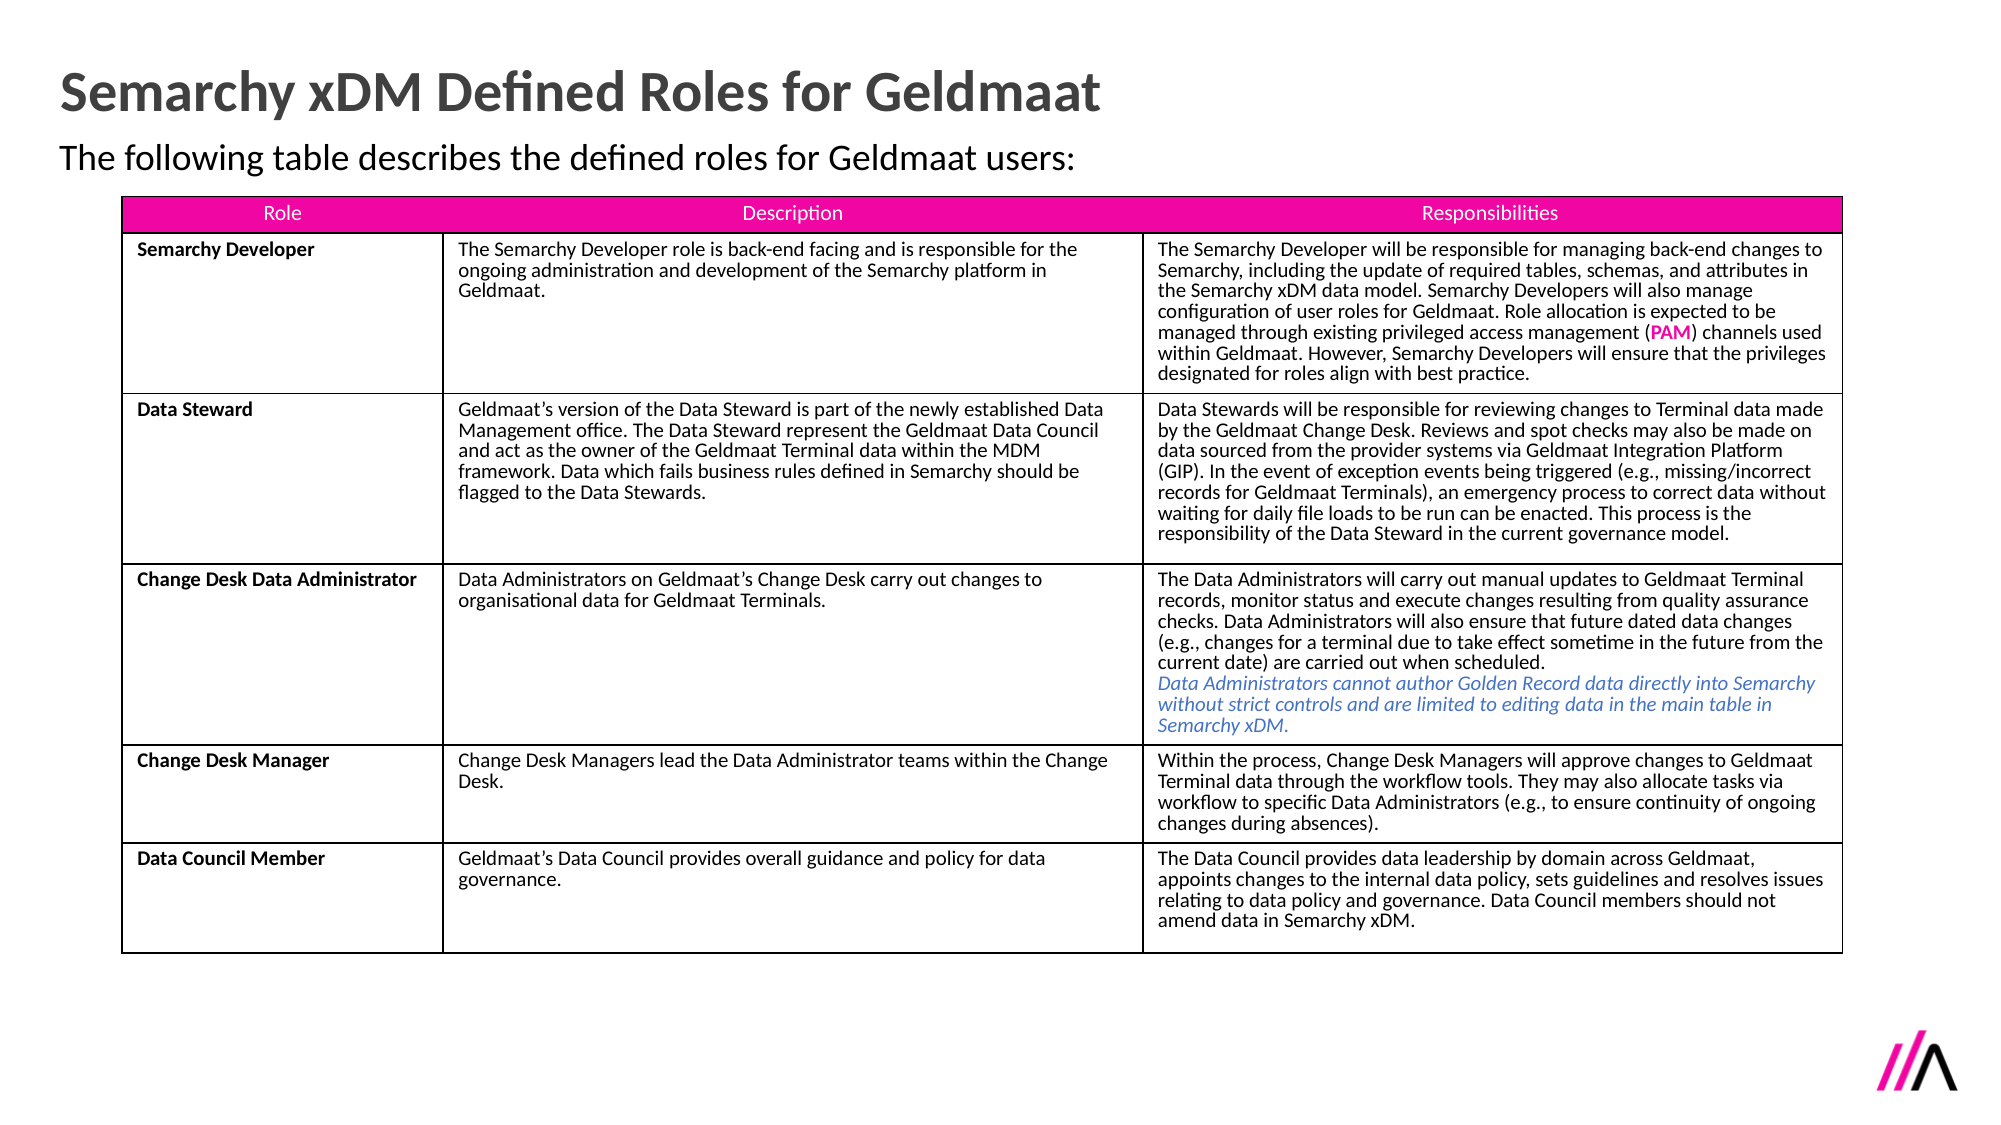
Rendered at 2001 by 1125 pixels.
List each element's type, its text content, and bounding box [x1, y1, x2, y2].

table_cell The Data Administrators will carry out manual updates to Geldmaat Terminal records, monitor status and execute changes resulting from quality assurance checks. Data Administrators will also ensure that future dated data changes (e.g., changes for a terminal due to take effect sometime in the future from the current date) are carried out when scheduled. Data Administrators cannot author Golden Record data directly into Semarchy without strict controls and are limited to editing data in the main table in Semarchy xDM. [1144, 565, 1842, 744]
table_cell Data Stewards will be responsible for reviewing changes to Terminal data made by the Geldmaat Change Desk. Reviews and spot checks may also be made on data sourced from the provider systems via Geldmaat Integration Platform (GIP). In the event of exception events being triggered (e.g., missing/incorrect records for Geldmaat Terminals), an emergency process to correct data without waiting for daily file loads to be run can be enacted. This process is the responsibility of the Data Steward in the current governance model. [1144, 394, 1842, 563]
table_header Description [443, 197, 1143, 232]
table_cell Within the process, Change Desk Managers will approve changes to Geldmaat Terminal data through the workflow tools. They may also allocate tasks via workflow to specific Data Administrators (e.g., to ensure continuity of ongoing changes during absences). [1144, 746, 1842, 842]
table_cell Change Desk Manager [123, 746, 442, 842]
table_cell Change Desk Data Administrator [123, 565, 442, 744]
text_box The following table describes the defined roles for Geldmaat users: [44, 125, 1954, 185]
table_cell Data Council Member [123, 844, 442, 952]
text_box Semarchy xDM Defined Roles for Geldmaat [45, 53, 1919, 125]
table_header Role [123, 197, 443, 232]
table_cell The Semarchy Developer will be responsible for managing back-end changes to Semarchy, including the update of required tables, schemas, and attributes in the Semarchy xDM data model. Semarchy Developers will also manage configuration of user roles for Geldmaat. Role allocation is expected to be managed through existing privileged access management (PAM) channels used within Geldmaat. However, Semarchy Developers will ensure that the privileges designated for roles align with best practice. [1144, 234, 1842, 393]
table_header Responsibilities [1143, 197, 1842, 232]
table_cell The Semarchy Developer role is back-end facing and is responsible for the ongoing administration and development of the Semarchy platform in Geldmaat. [444, 234, 1142, 393]
table_cell Change Desk Managers lead the Data Administrator teams within the Change Desk. [444, 746, 1142, 842]
table_cell Semarchy Developer [123, 234, 442, 393]
table_cell Geldmaat’s version of the Data Steward is part of the newly established Data Management office. The Data Steward represent the Geldmaat Data Council and act as the owner of the Geldmaat Terminal data within the MDM framework. Data which fails business rules defined in Semarchy should be flagged to the Data Stewards. [444, 394, 1142, 563]
table_cell The Data Council provides data leadership by domain across Geldmaat, appoints changes to the internal data policy, sets guidelines and resolves issues relating to data policy and governance. Data Council members should not amend data in Semarchy xDM. [1144, 844, 1842, 952]
table_cell Data Administrators on Geldmaat’s Change Desk carry out changes to organisational data for Geldmaat Terminals. [444, 565, 1142, 744]
text_box Semarchy xDM Defined Roles for Geldmaat [45, 185, 1919, 197]
picture [1876, 1030, 1958, 1091]
table_cell Geldmaat’s Data Council provides overall guidance and policy for data governance. [444, 844, 1142, 952]
table_cell Data Steward [123, 394, 442, 563]
